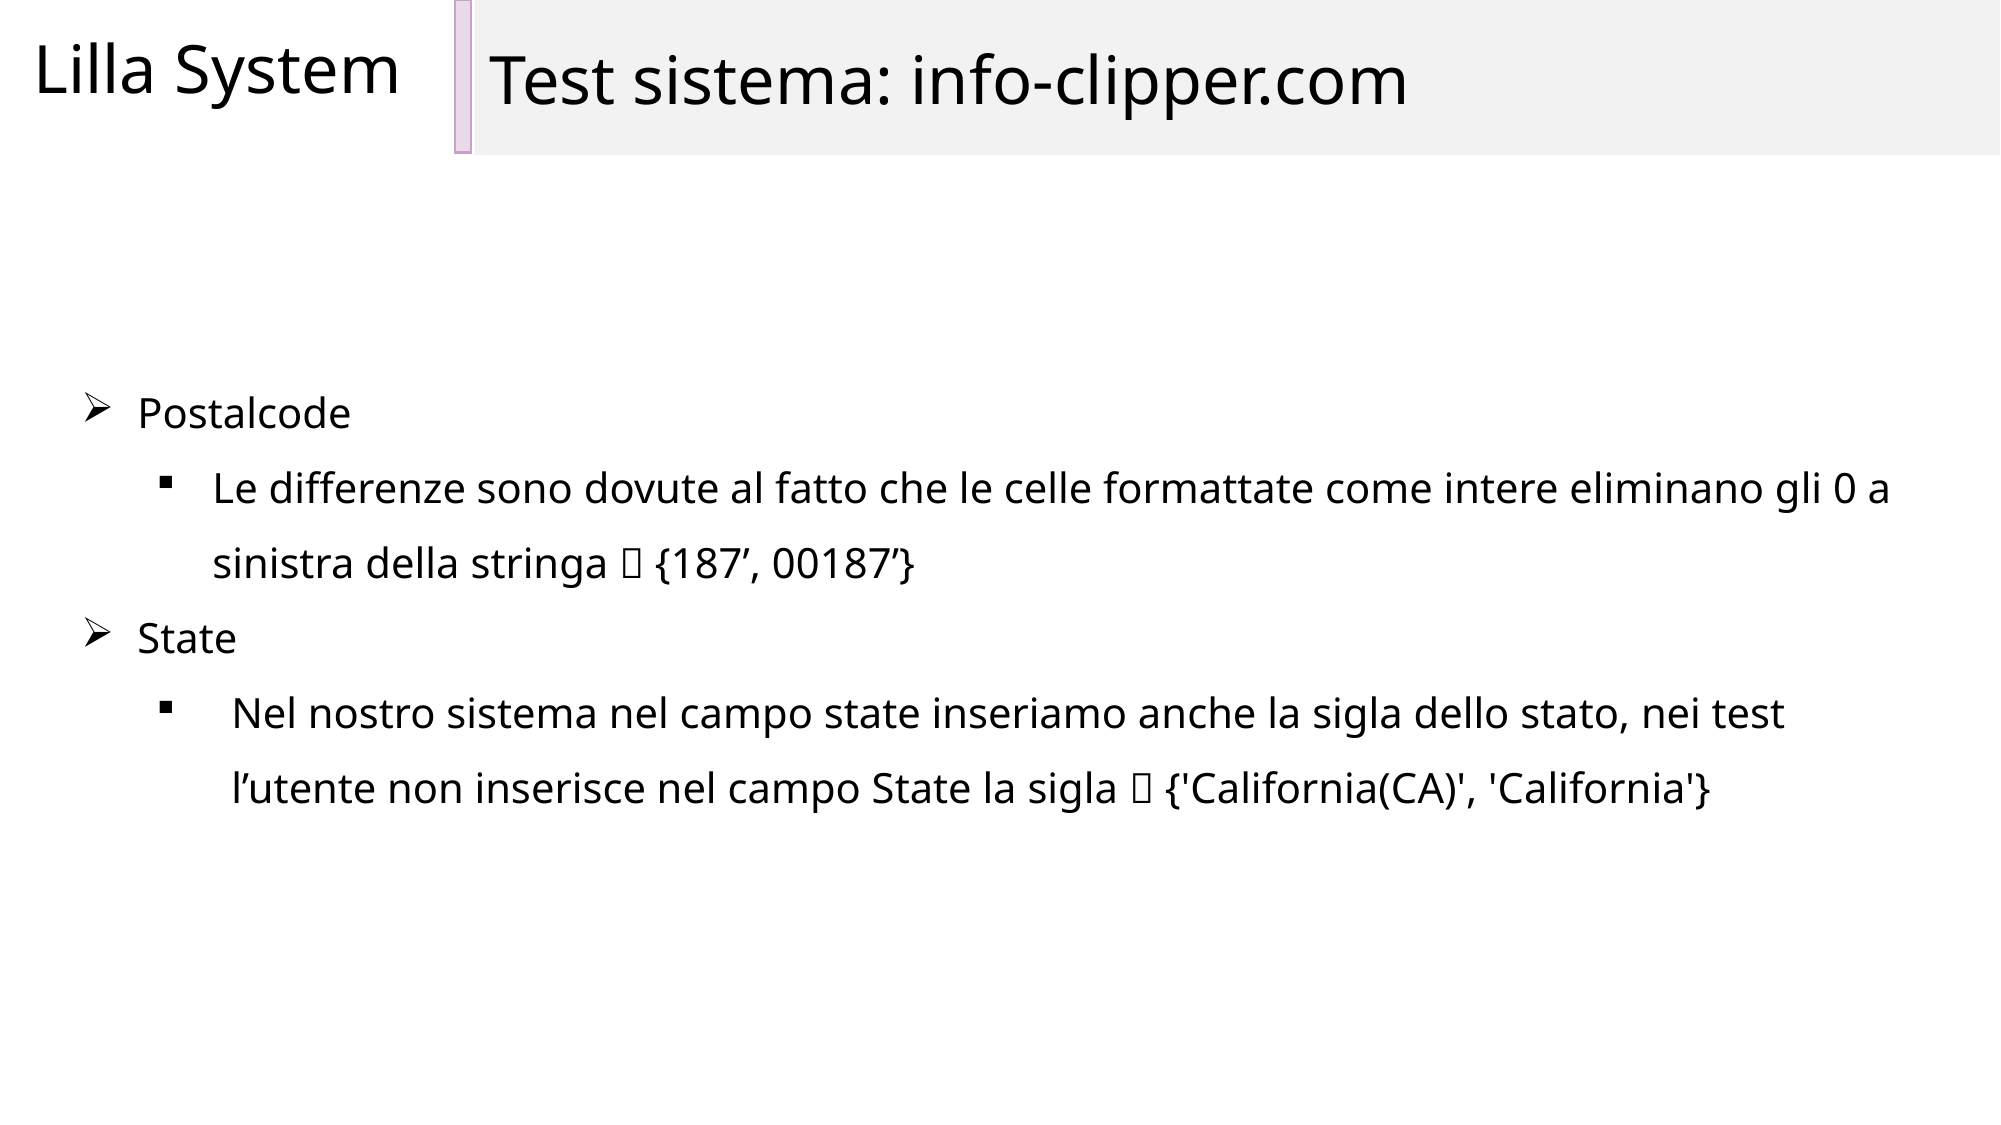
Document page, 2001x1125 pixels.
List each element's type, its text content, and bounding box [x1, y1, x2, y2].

text_box Postalcode Le differenze sono dovute al fatto che le celle formattate come intere eliminano gli 0 a sinistra della stringa  {187’, 00187’} State Nel nostro sistema nel campo state inseriamo anche la sigla dello stato, nei test l’utente non inserisce nel campo State la sigla  {'California(CA)', 'California'} [66, 354, 1924, 820]
text_box Lilla System [18, 19, 469, 115]
text_box Test sistema: info-clipper.com [474, 0, 2000, 156]
text_box [454, 0, 472, 154]
